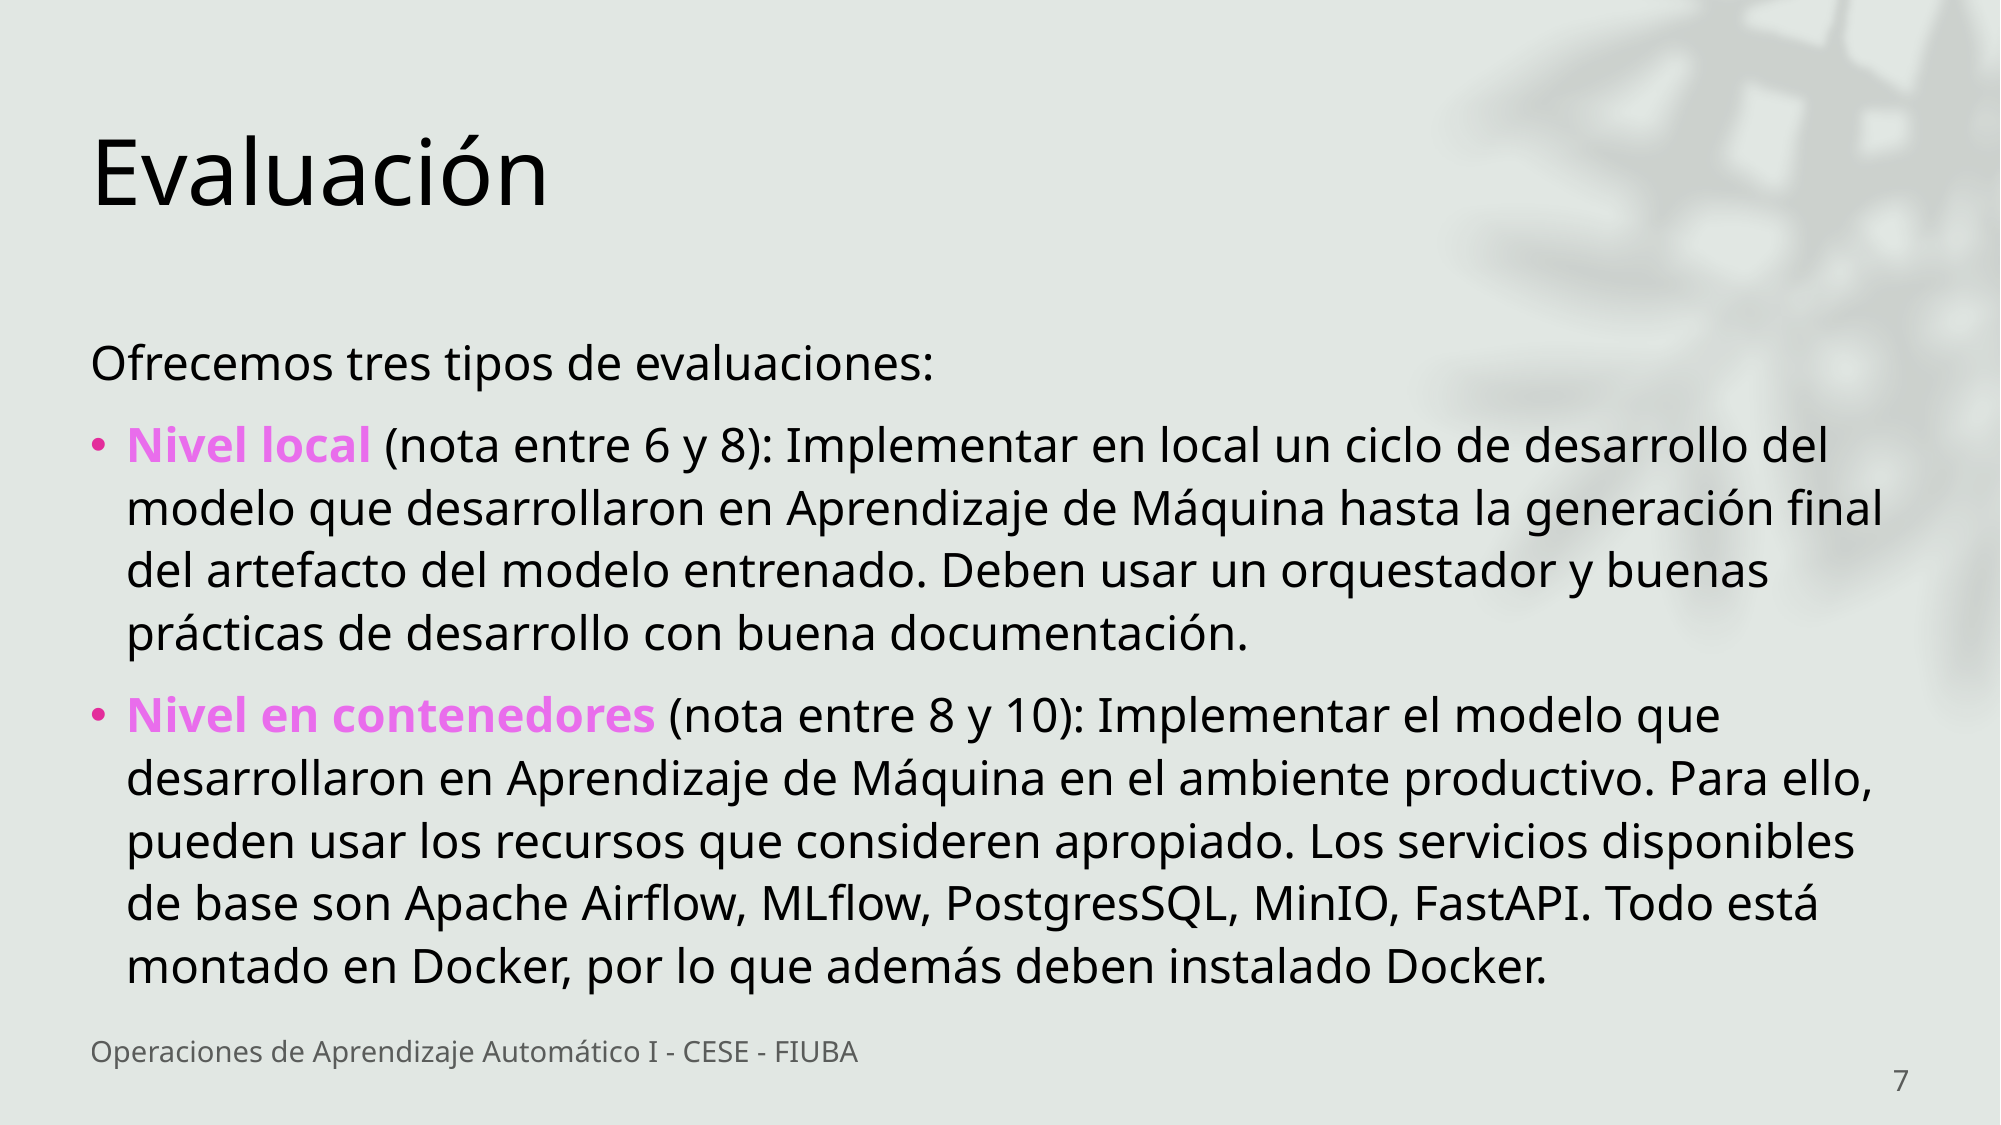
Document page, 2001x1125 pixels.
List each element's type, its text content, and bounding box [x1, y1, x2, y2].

slide_number 7 [1474, 1052, 1925, 1113]
title Evaluación [75, 60, 1863, 278]
list Ofrecemos tres tipos de evaluaciones: Nivel local (nota entre 6 y 8): Implementar en local un ciclo de desarrollo del modelo que desarrollaron en Aprendizaje de Máquina hasta la generación final del artefacto del modelo entrenado. Deben usar un orquestador y buenas prácticas de desarrollo con buena documentación. Nivel en contenedores (nota entre 8 y 10): Implementar el modelo que desarrollaron en Aprendizaje de Máquina en el ambiente productivo. Para ello, pueden usar los recursos que consideren apropiado. Los servicios disponibles de base son Apache Airflow, MLflow, PostgresSQL, MinIO, FastAPI. Todo está montado en Docker, por lo que además deben instalado Docker. [75, 319, 1925, 1009]
footer Operaciones de Aprendizaje Automático I - CESE - FIUBA [75, 1020, 1052, 1081]
